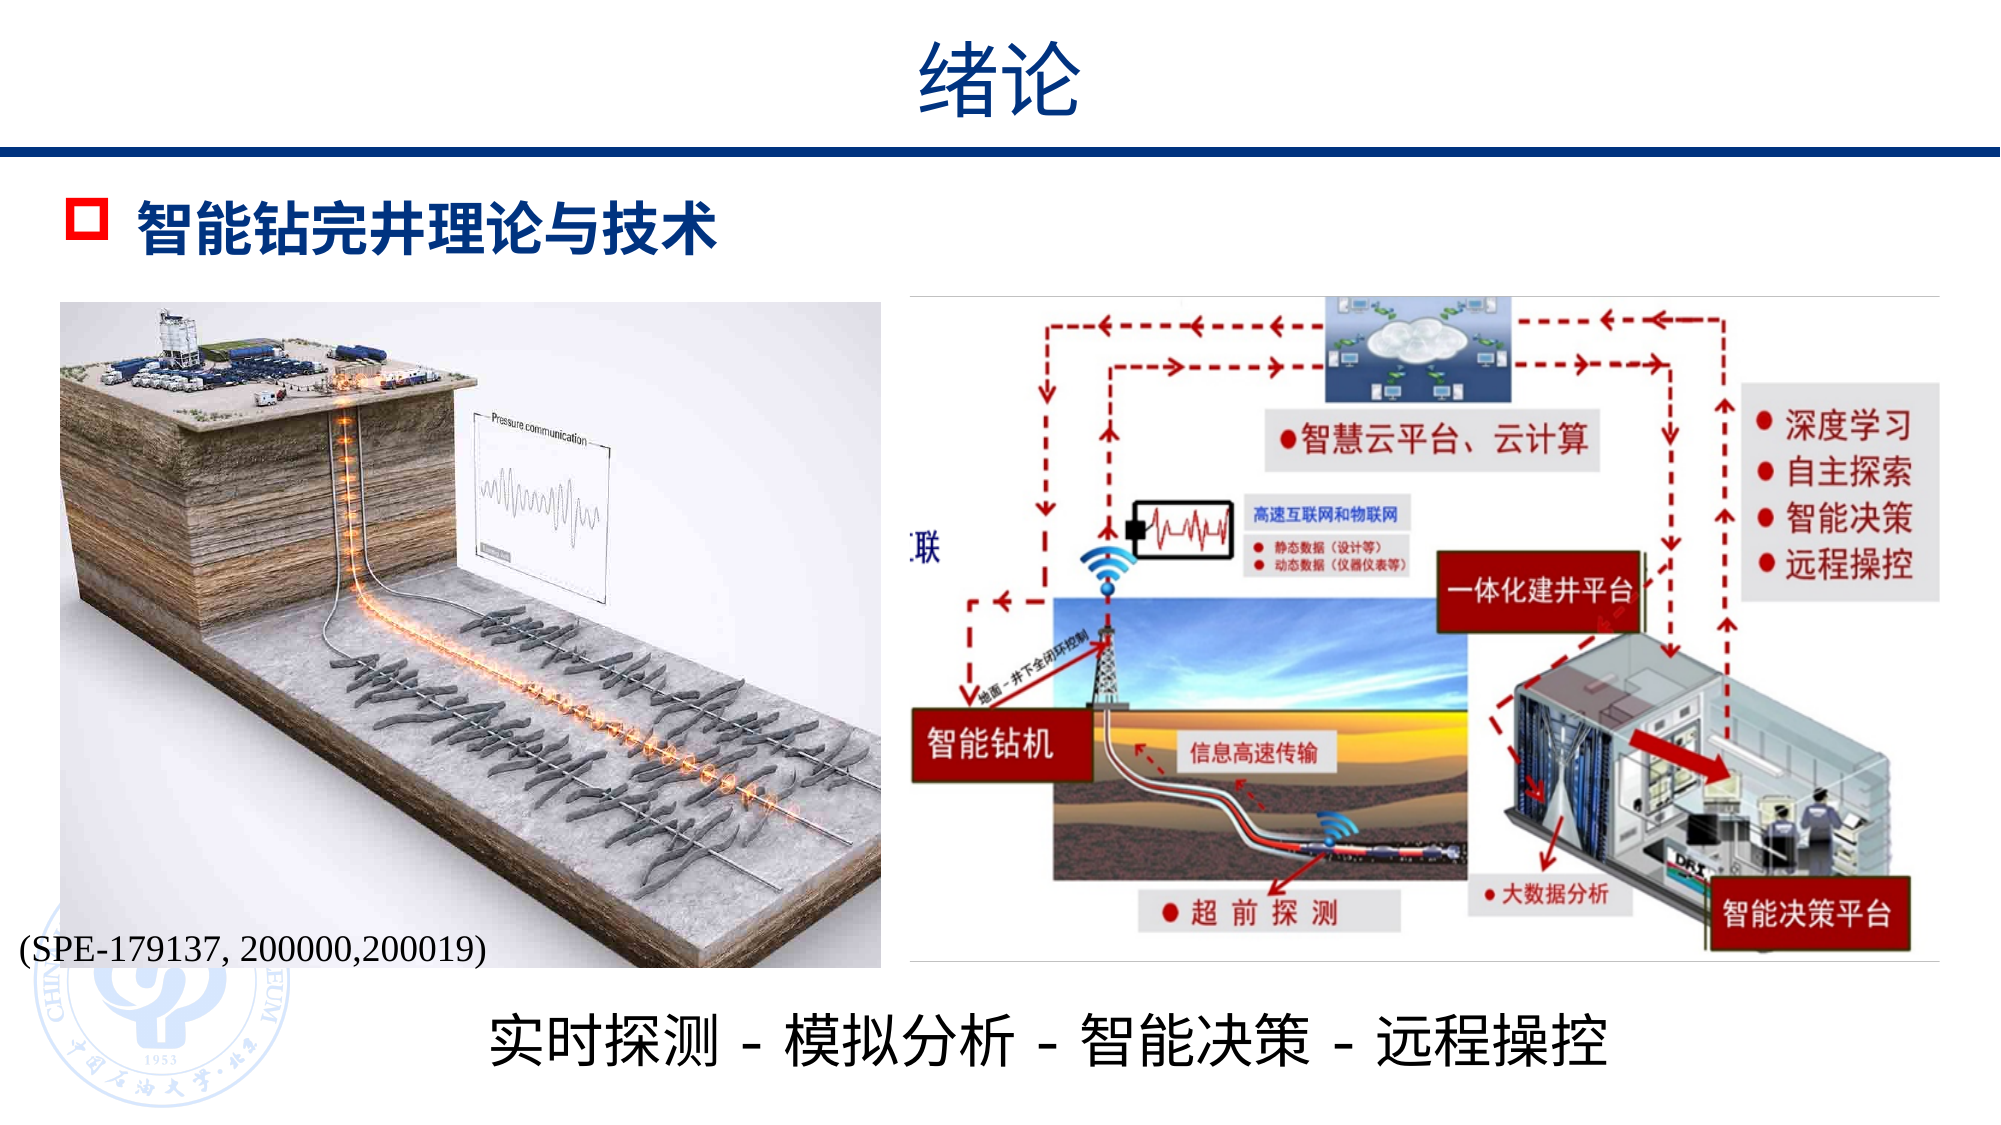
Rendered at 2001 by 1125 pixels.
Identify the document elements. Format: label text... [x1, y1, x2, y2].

text_box 实时探测-模拟分析-智能决策-远程操控 [425, 975, 1624, 1082]
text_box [60, 302, 881, 968]
text_box 绪论 [443, 21, 1557, 136]
picture [33, 852, 290, 1108]
text_box 智能钻完井理论与技术 [46, 184, 1344, 270]
picture [909, 294, 1940, 973]
